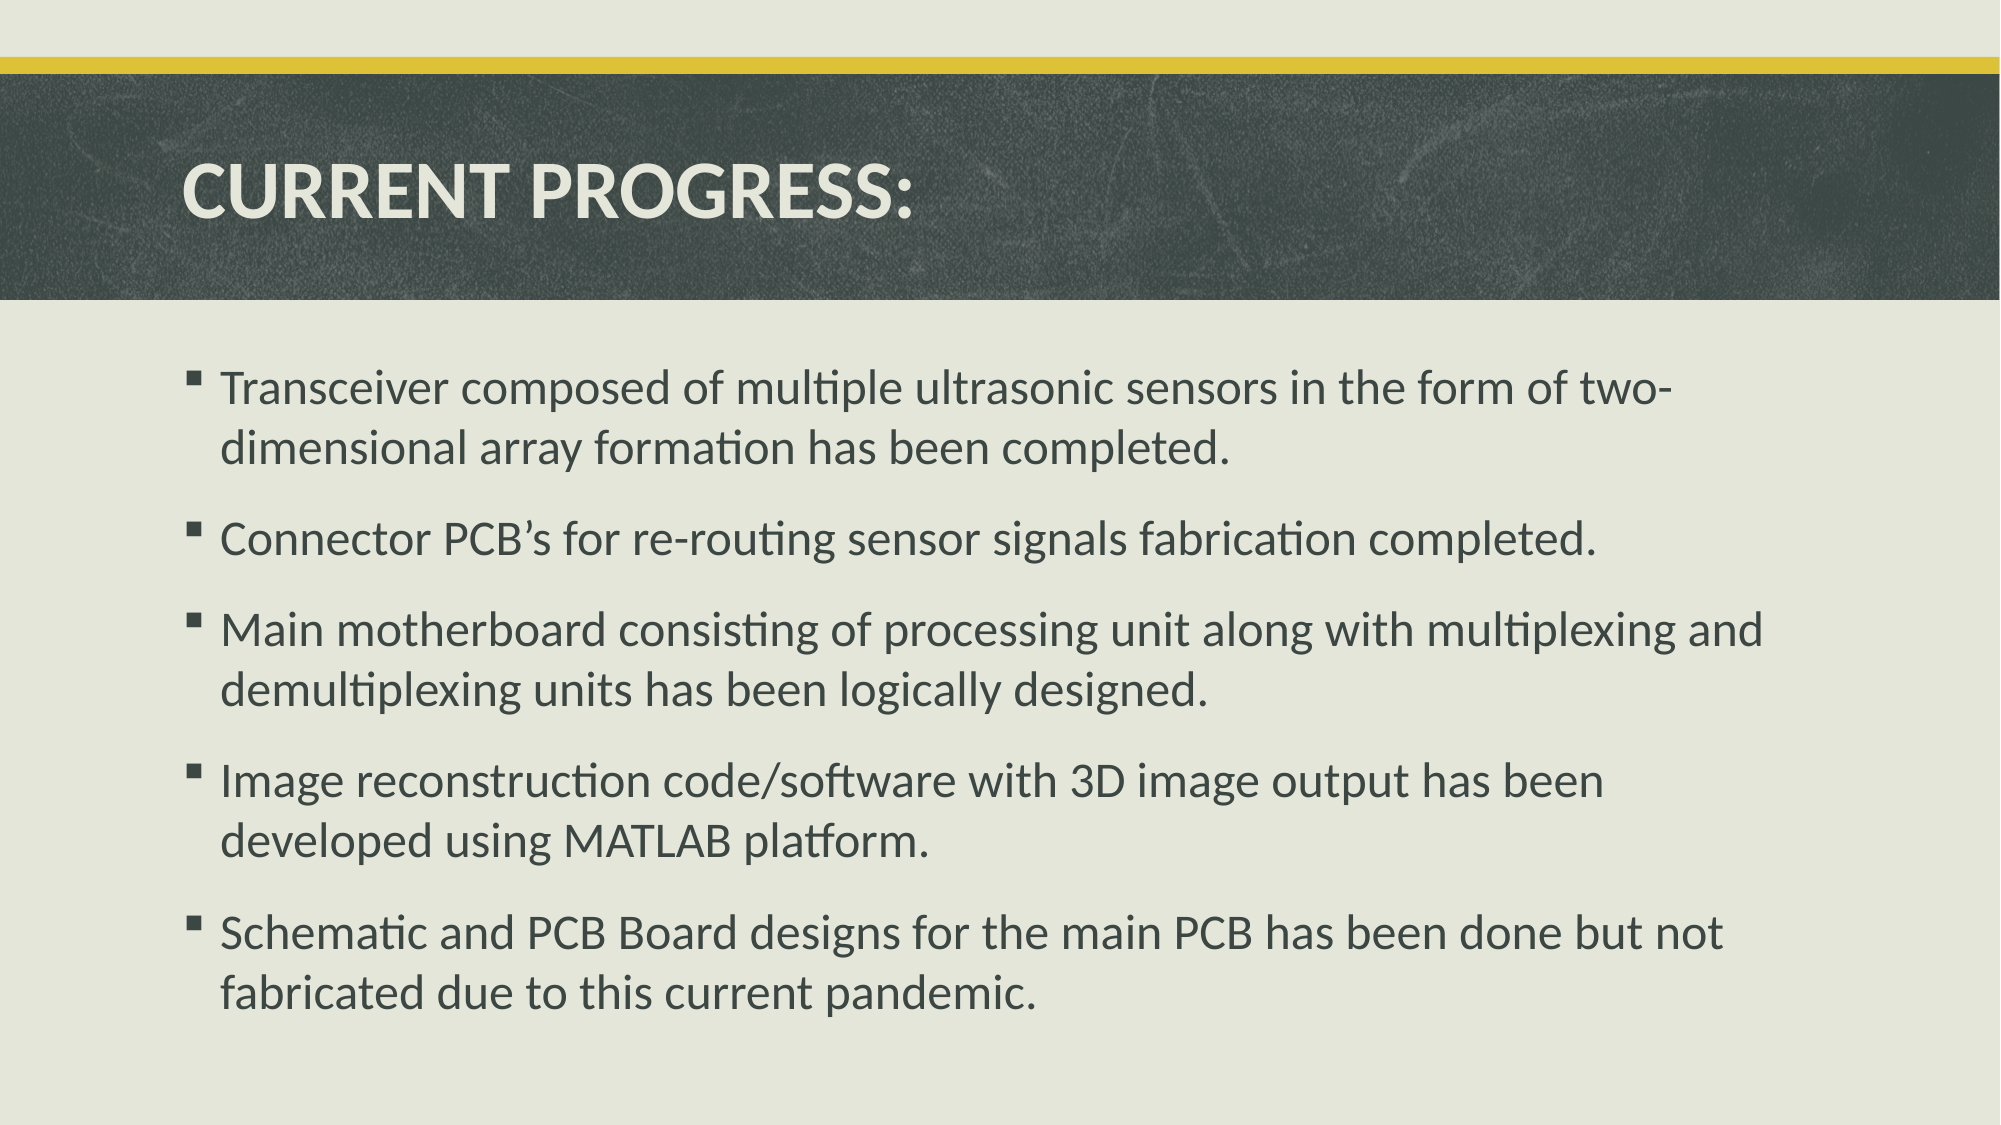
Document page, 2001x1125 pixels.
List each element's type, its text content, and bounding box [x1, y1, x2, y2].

title CURRENT PROGRESS: [167, 78, 1748, 303]
list Transceiver composed of multiple ultrasonic sensors in the form of two-dimensional array formation has been completed. Connector PCB’s for re-routing sensor signals fabrication completed. Main motherboard consisting of processing unit along with multiplexing and demultiplexing units has been logically designed. Image reconstruction code/software with 3D image output has been developed using MATLAB platform. Schematic and PCB Board designs for the main PCB has been done but not fabricated due to this current pandemic. [167, 346, 1841, 1047]
picture [0, 74, 2000, 300]
